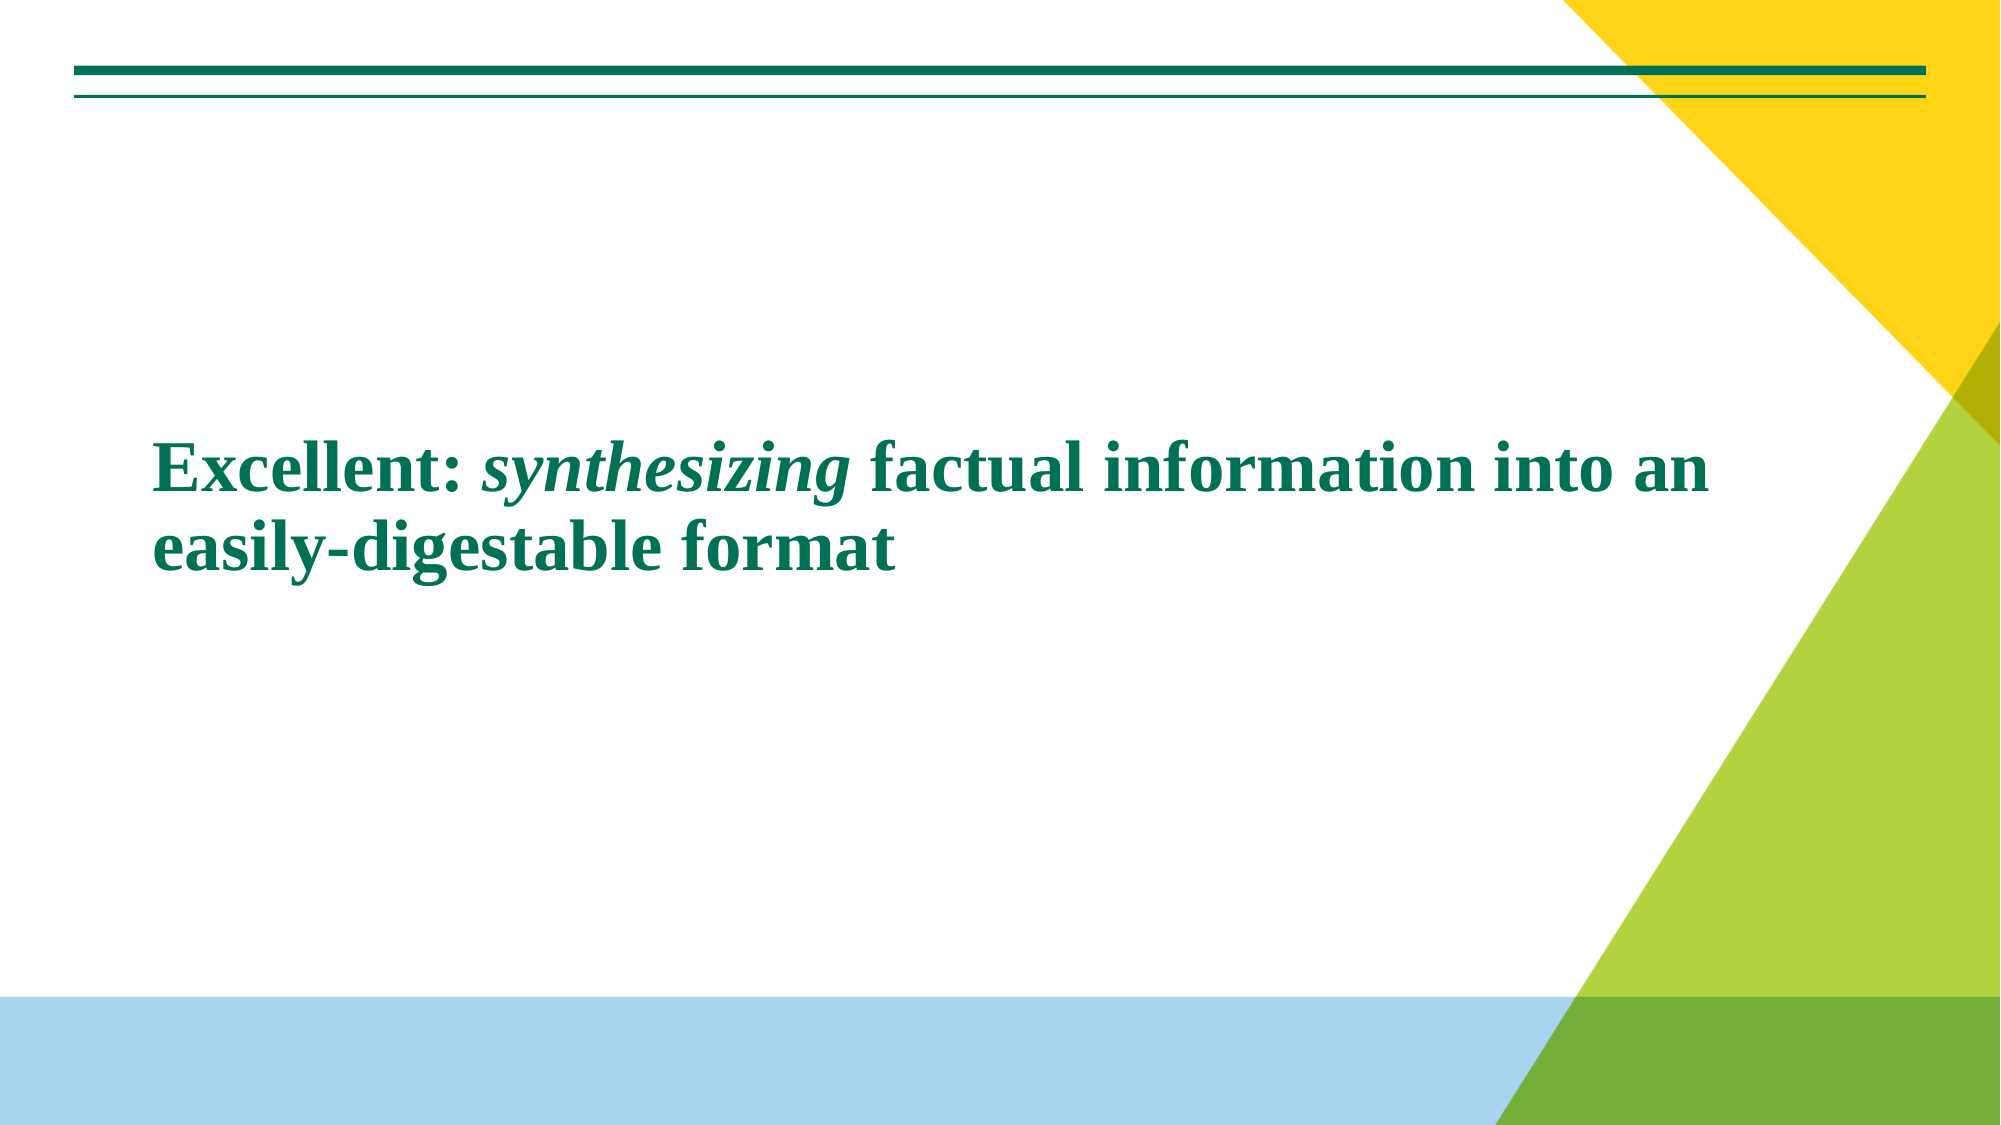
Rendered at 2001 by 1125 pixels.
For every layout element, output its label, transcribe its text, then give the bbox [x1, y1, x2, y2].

picture [0, 0, 2000, 1125]
title Excellent: synthesizing factual information into an easily-digestable format [137, 398, 1863, 617]
